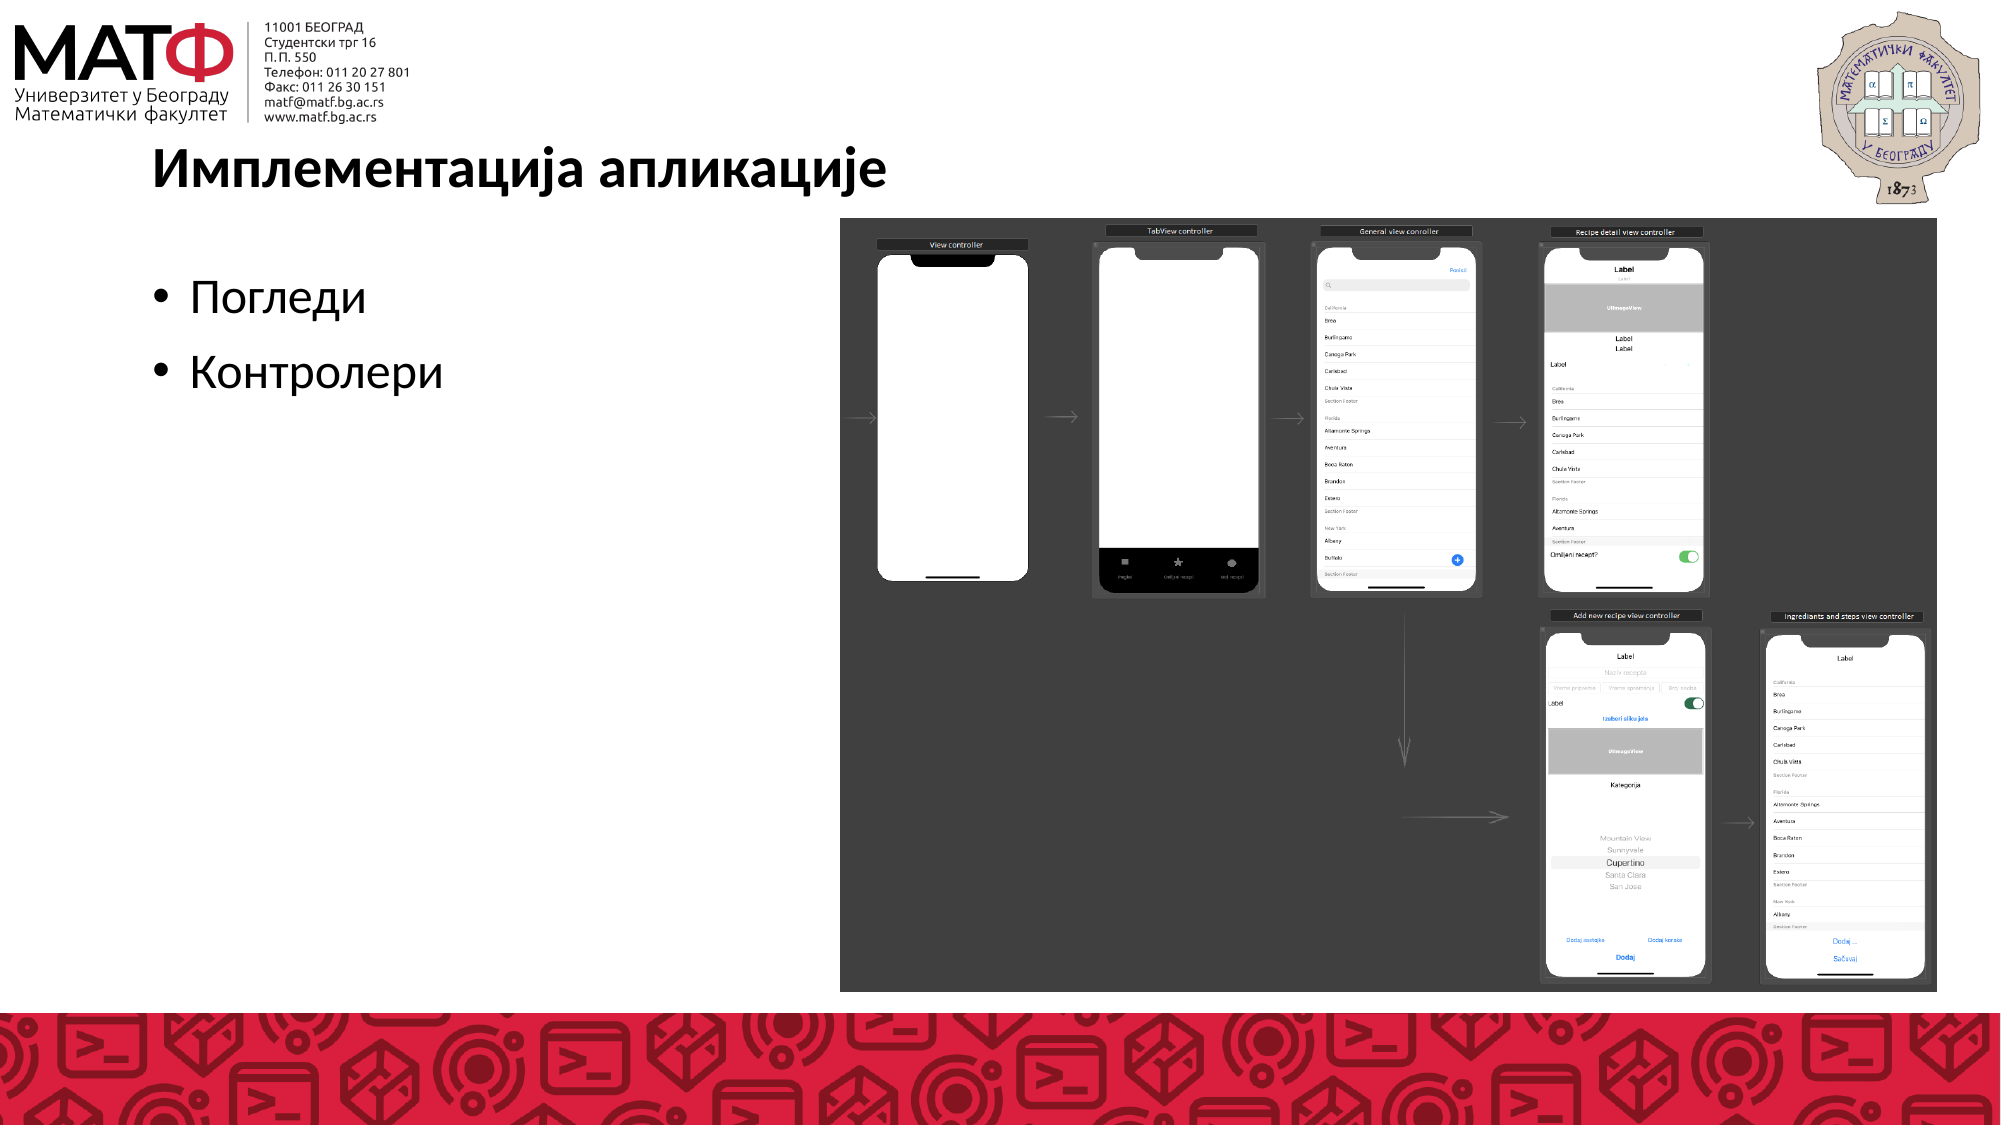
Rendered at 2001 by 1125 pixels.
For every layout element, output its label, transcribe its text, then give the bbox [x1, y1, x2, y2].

picture [840, 0, 1995, 992]
picture [0, 0, 435, 147]
title Имплементација апликације [137, 59, 1863, 263]
picture [0, 1013, 2001, 1125]
list Погледи Контролери [137, 263, 1863, 1014]
